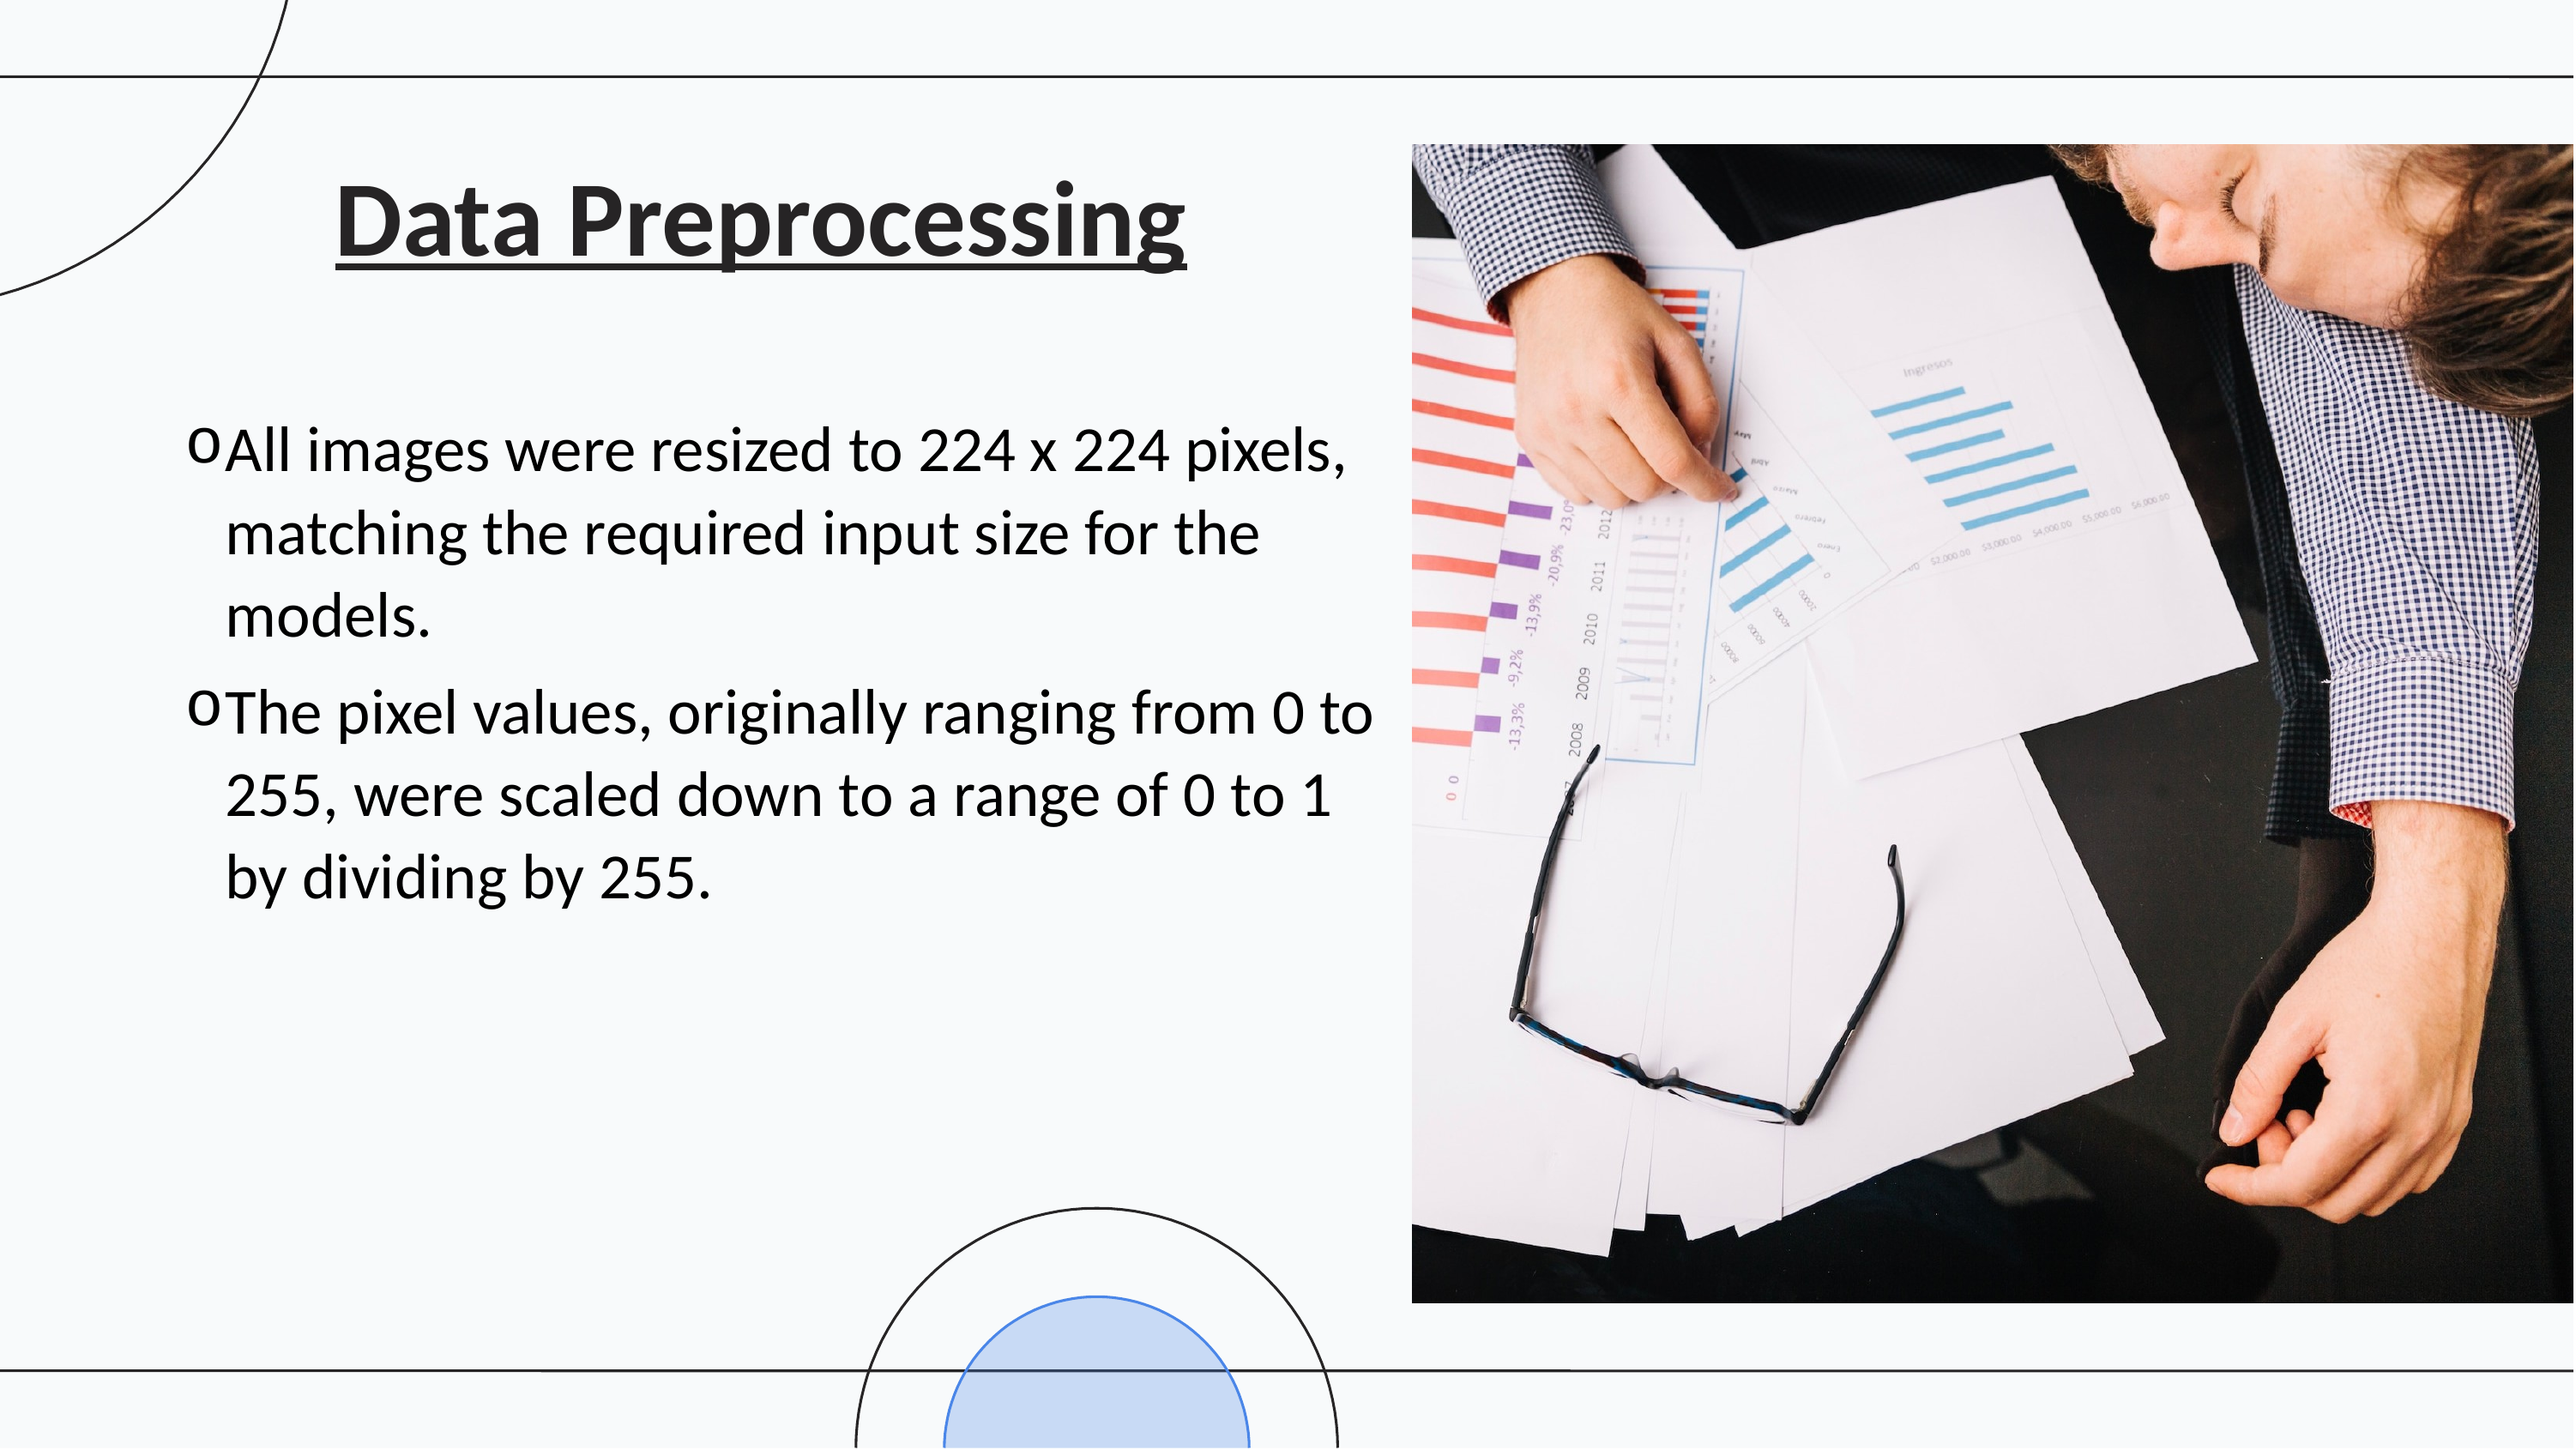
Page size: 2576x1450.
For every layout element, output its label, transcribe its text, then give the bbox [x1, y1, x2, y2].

title Data Preprocessing [333, 147, 1338, 391]
text_box [0, 0, 287, 295]
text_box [854, 1206, 1340, 1450]
picture [1412, 144, 2574, 1303]
text_box All images were resized to 224 x 224 pixels, matching the required input size for the models. The pixel values, originally ranging from 0 to 255, were scaled down to a range of 0 to 1 by dividing by 255. [107, 396, 1396, 919]
